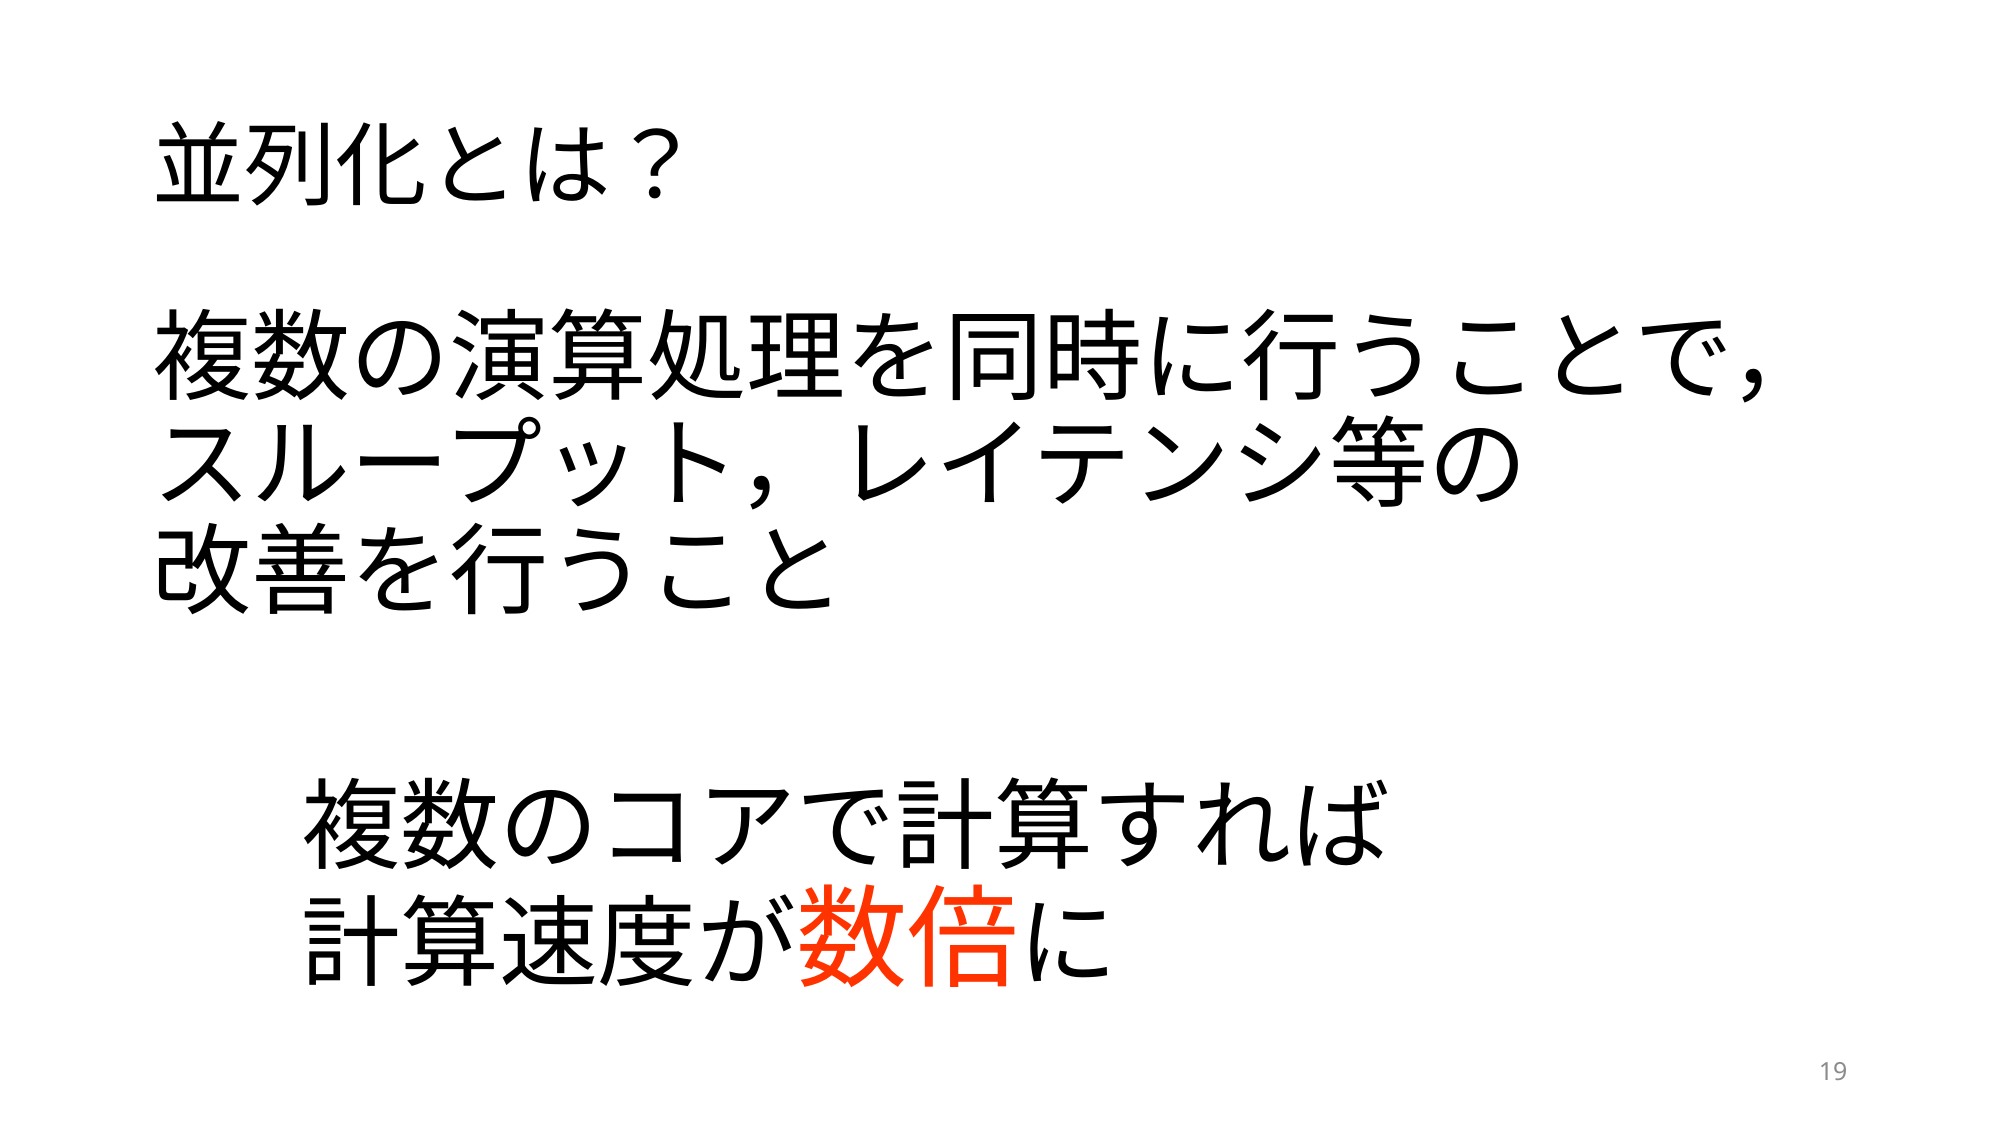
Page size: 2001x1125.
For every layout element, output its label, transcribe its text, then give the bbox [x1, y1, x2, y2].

slide_number 19 [1412, 1042, 1863, 1103]
title 並列化とは？ [137, 59, 1863, 278]
list 複数の演算処理を同時に行うことで， スループット，レイテンシ等の 改善を行うこと 複数のコアで計算すれば 計算速度が数倍に [137, 299, 1863, 1014]
